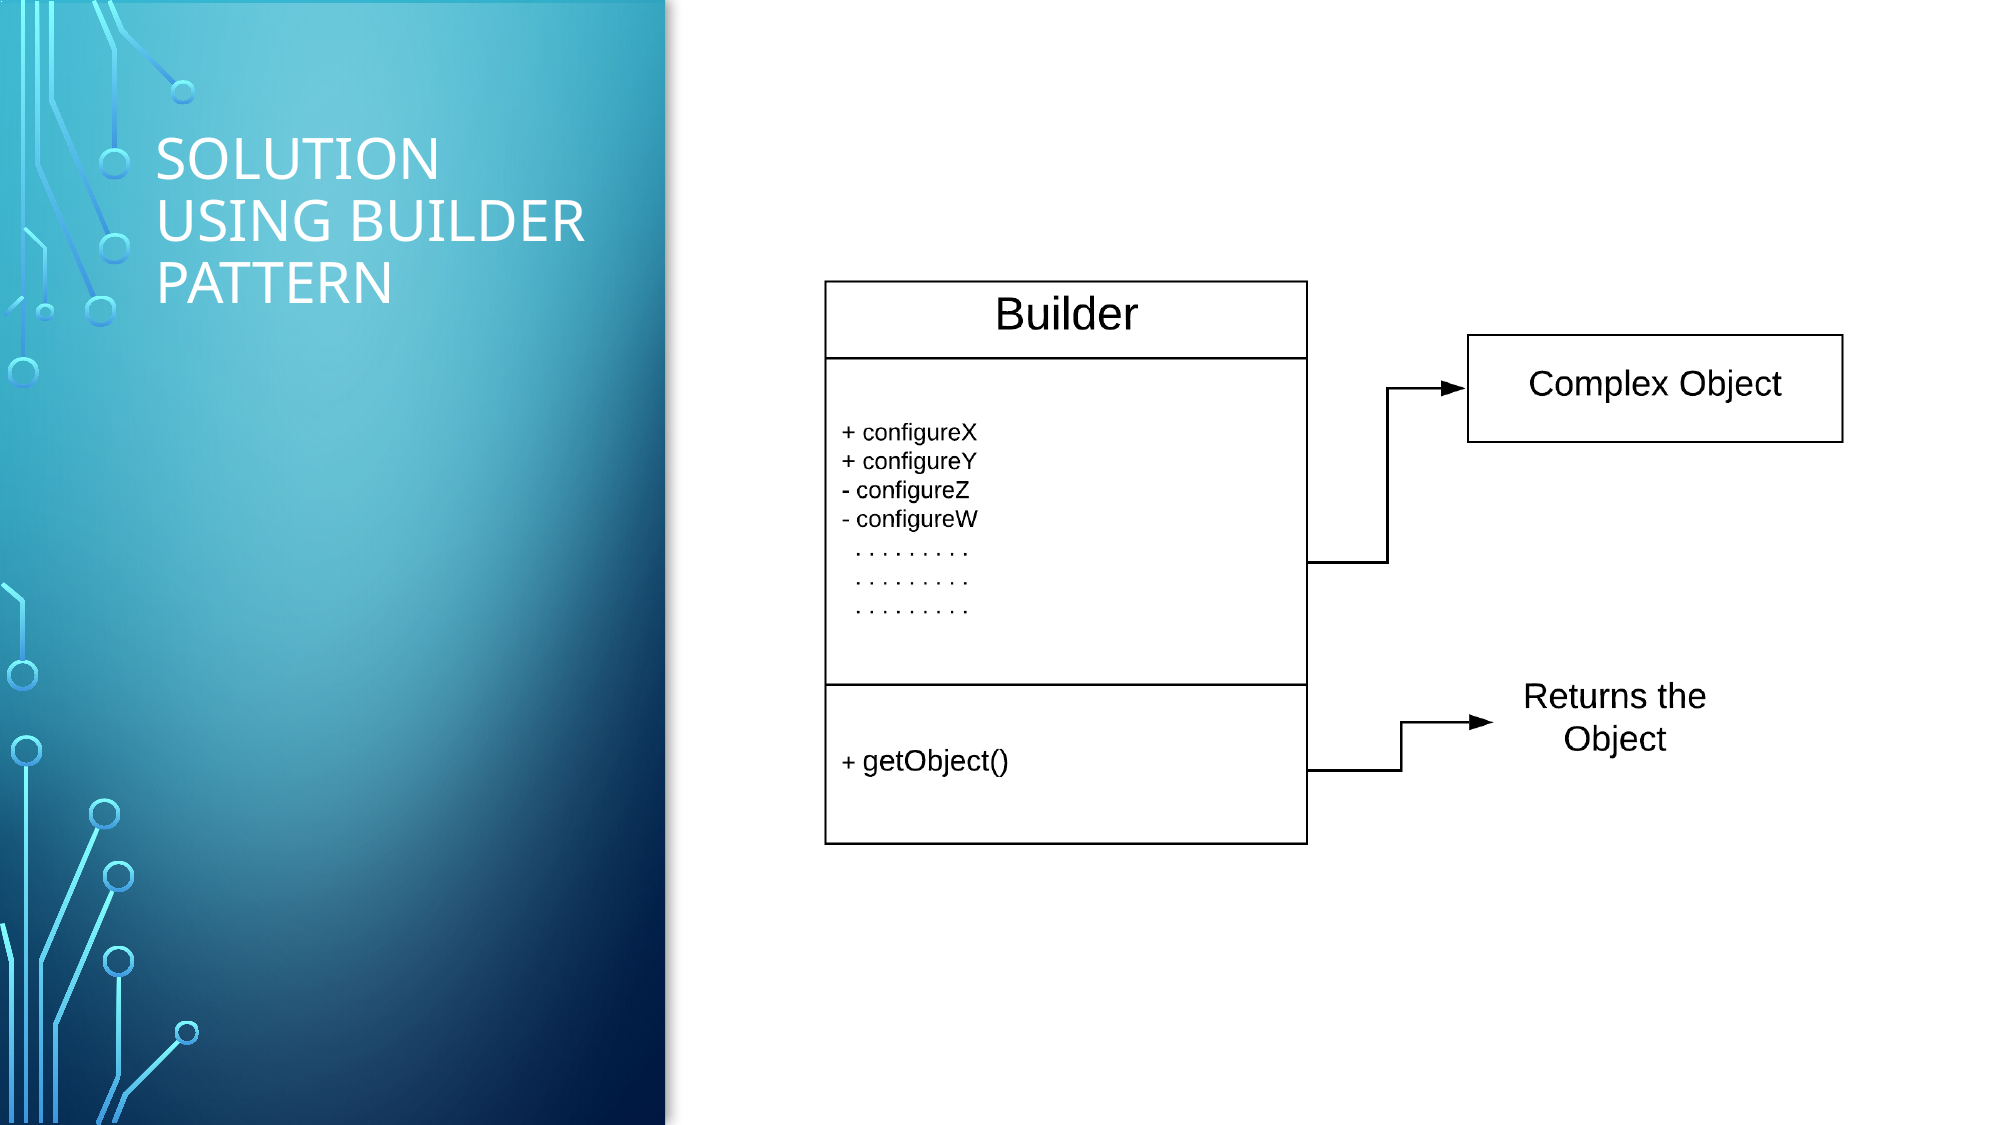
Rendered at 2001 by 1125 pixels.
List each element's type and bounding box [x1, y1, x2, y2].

text_box [678, 0, 2000, 1125]
picture [772, 227, 1896, 897]
picture [201, 0, 667, 1125]
text_box [0, 0, 201, 1125]
